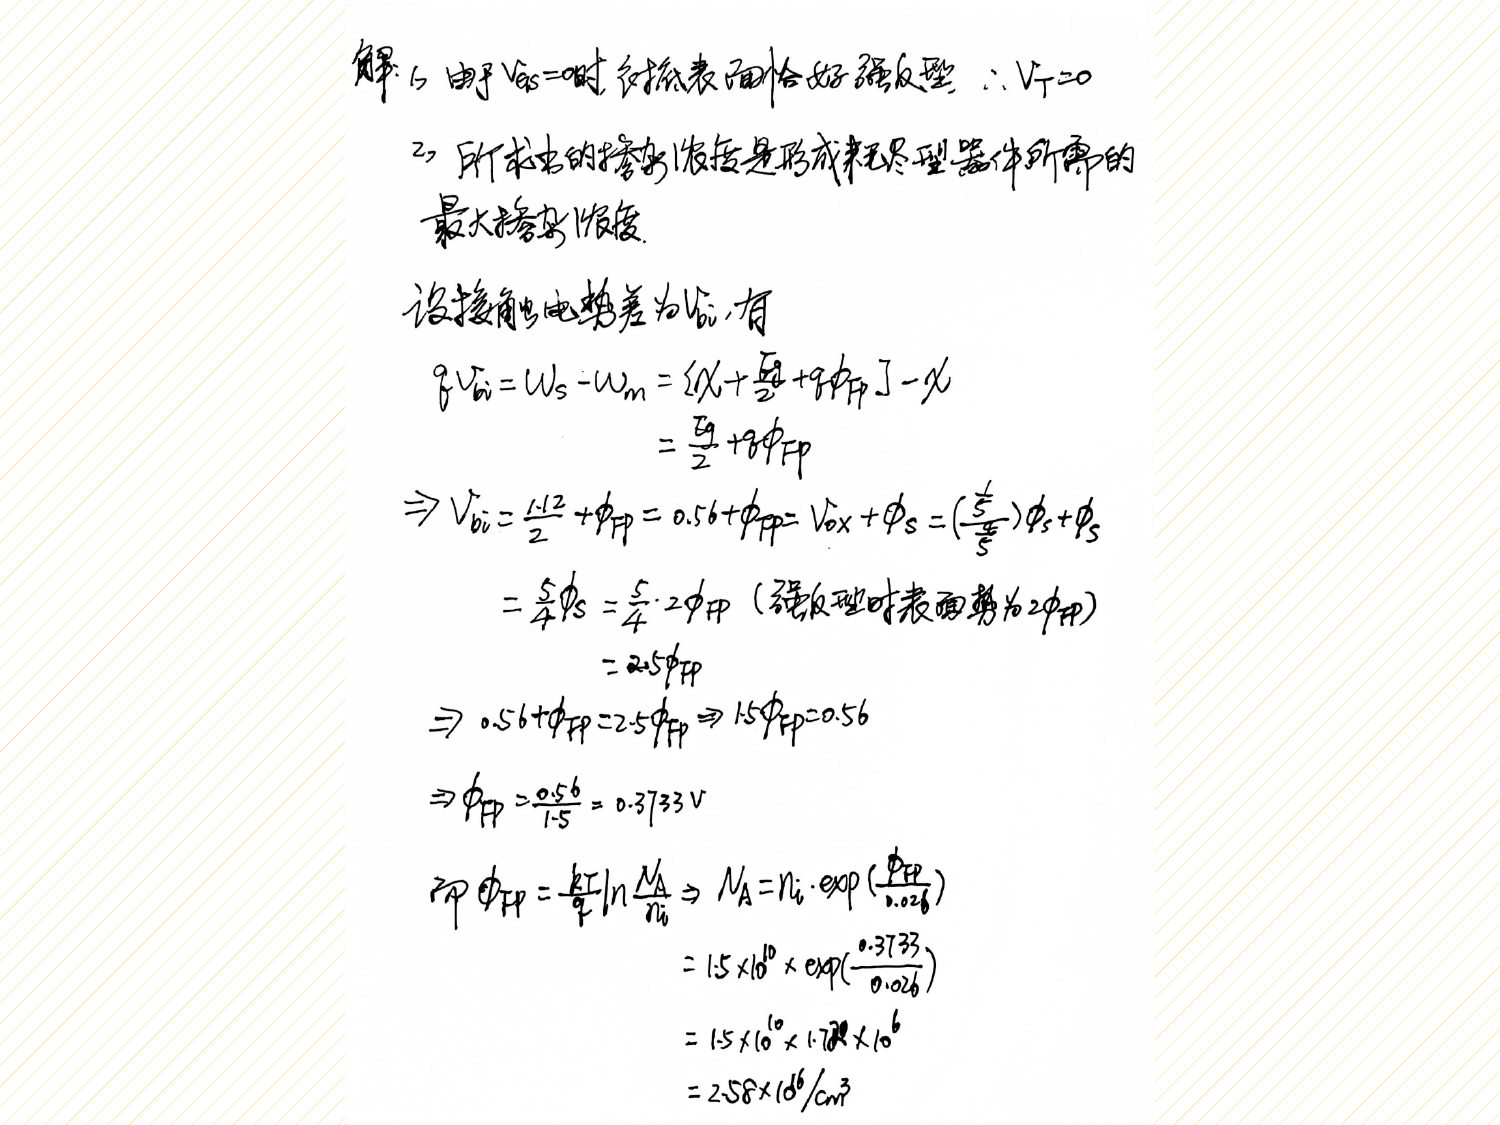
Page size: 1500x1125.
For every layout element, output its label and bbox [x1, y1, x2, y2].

picture [344, 0, 1155, 1125]
